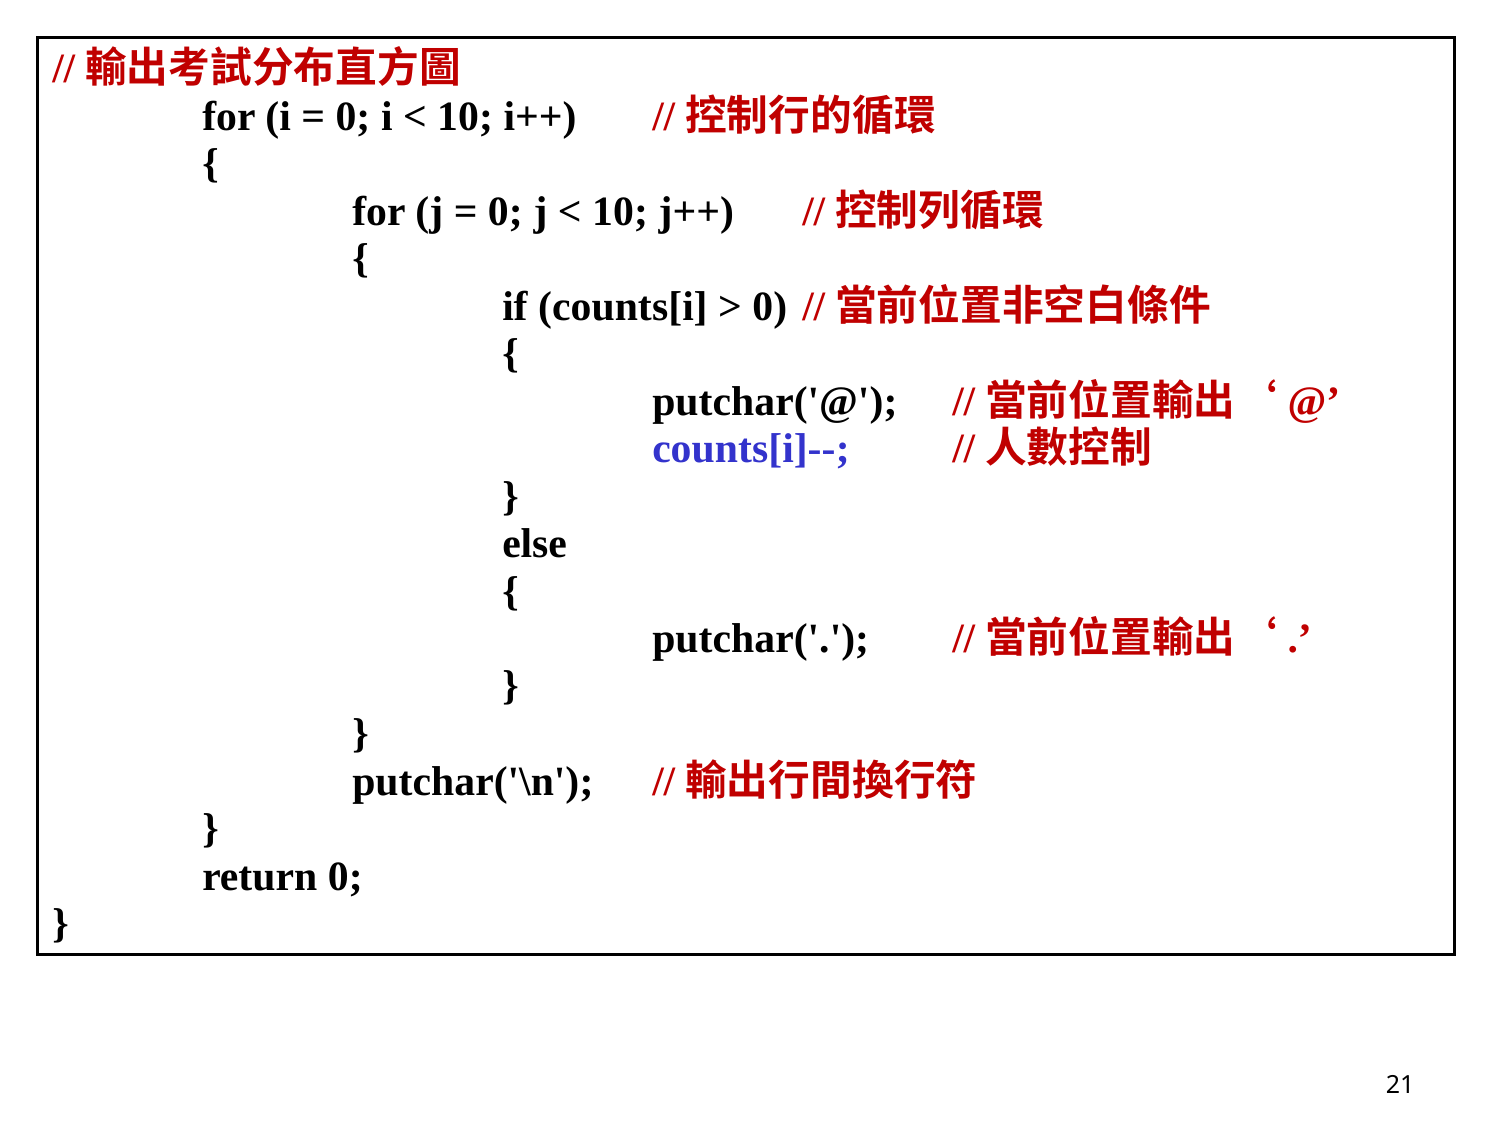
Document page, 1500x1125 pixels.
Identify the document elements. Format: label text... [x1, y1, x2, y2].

text_box //輸出考試分布直方圖 for (i = 0; i < 10; i++) //控制行的循環 { for (j = 0; j < 10; j++) //控制列循環 { if (counts[i] > 0) //當前位置非空白條件 { putchar('@'); //當前位置輸出‘@’ counts[i]--; //人數控制 } else { putchar('.'); //當前位置輸出‘.’ } } putchar('\n'); //輸出行間換行符 } return 0; } [37, 37, 1455, 955]
